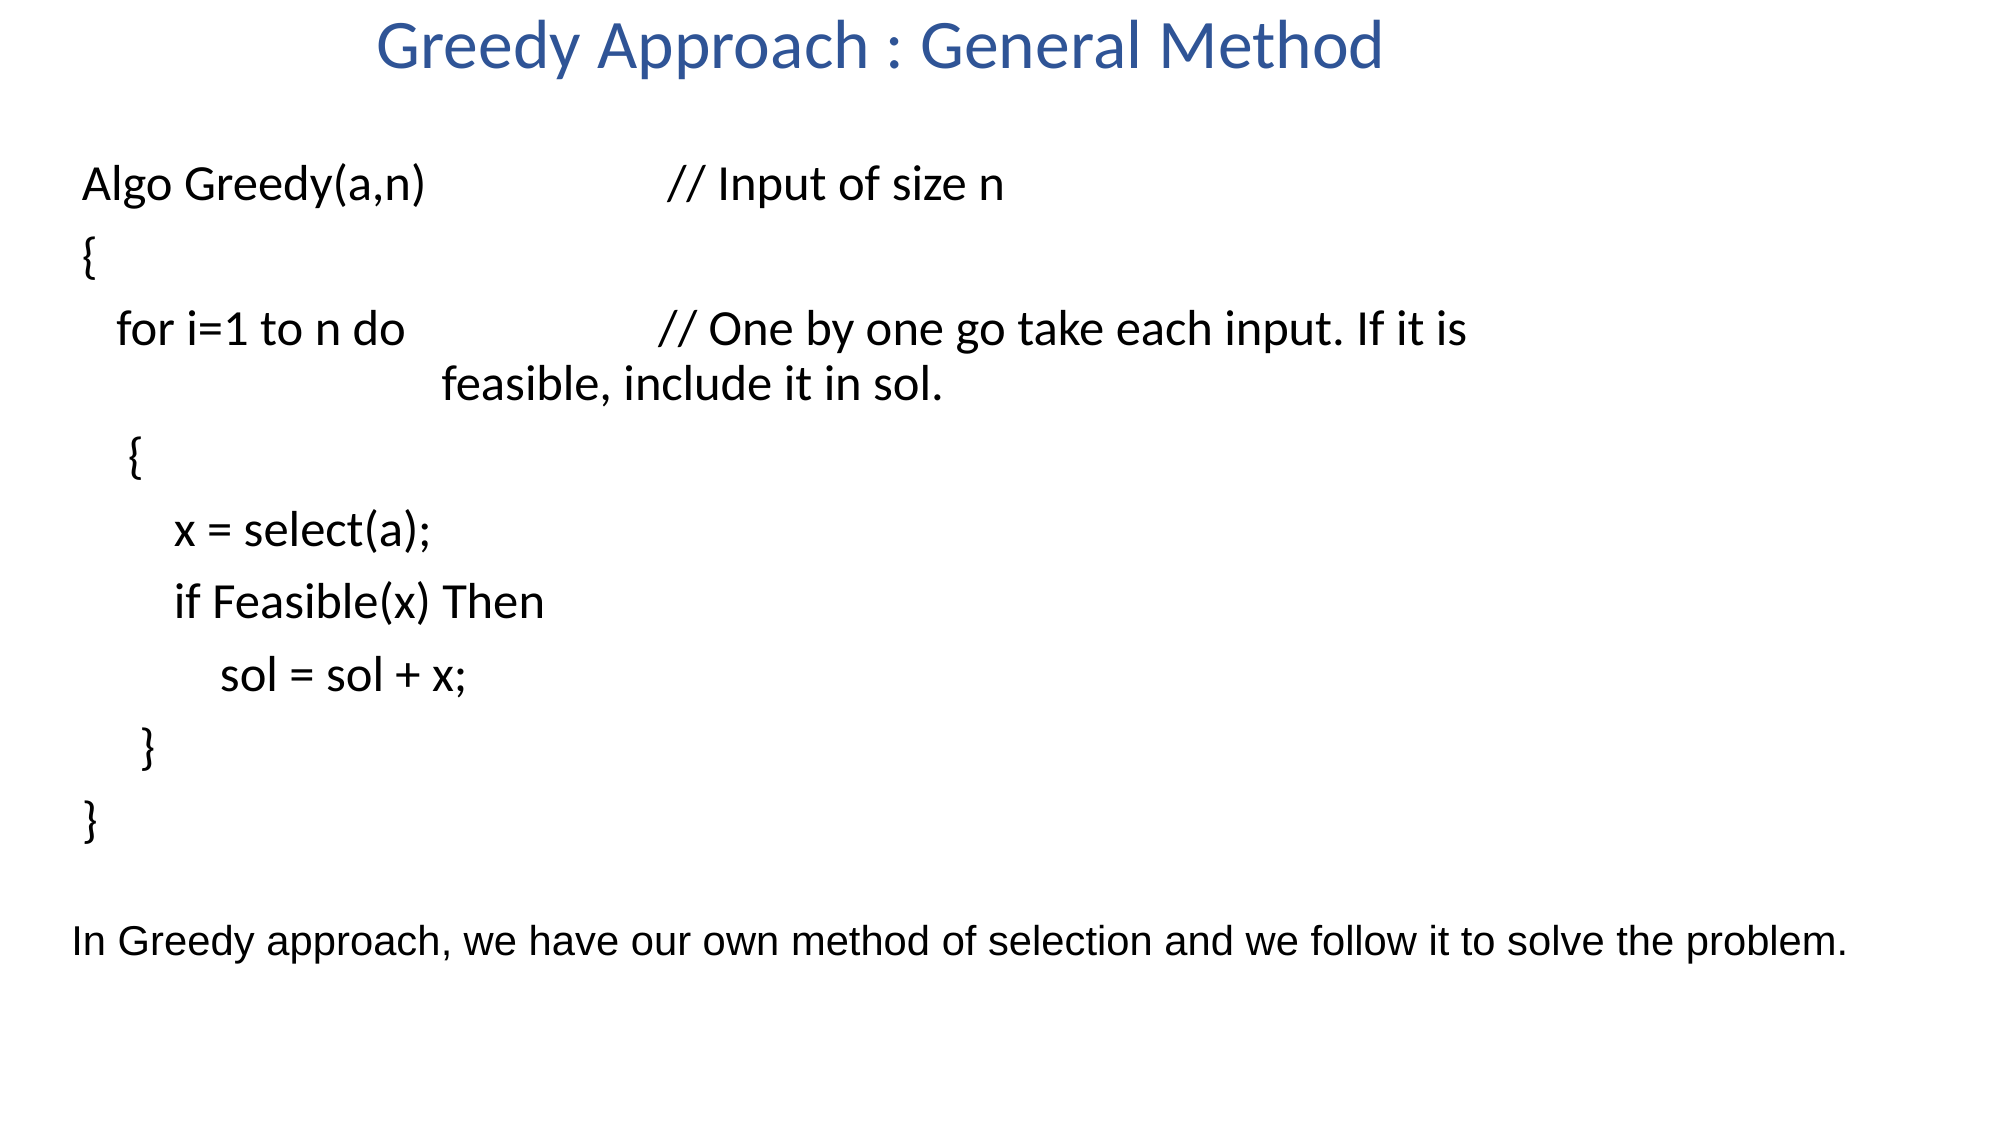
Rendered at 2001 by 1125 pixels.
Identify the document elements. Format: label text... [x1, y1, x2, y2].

list Algo Greedy(a,n) // Input of size n { for i=1 to n do // One by one go take each input. If it is feasible, include it in sol. { x = select(a); if Feasible(x) Then sol = sol + x; } } [66, 149, 1792, 863]
text_box In Greedy approach, we have our own method of selection and we follow it to solve the problem. [56, 906, 1981, 972]
text_box Greedy Approach : General Method [361, 0, 2000, 92]
